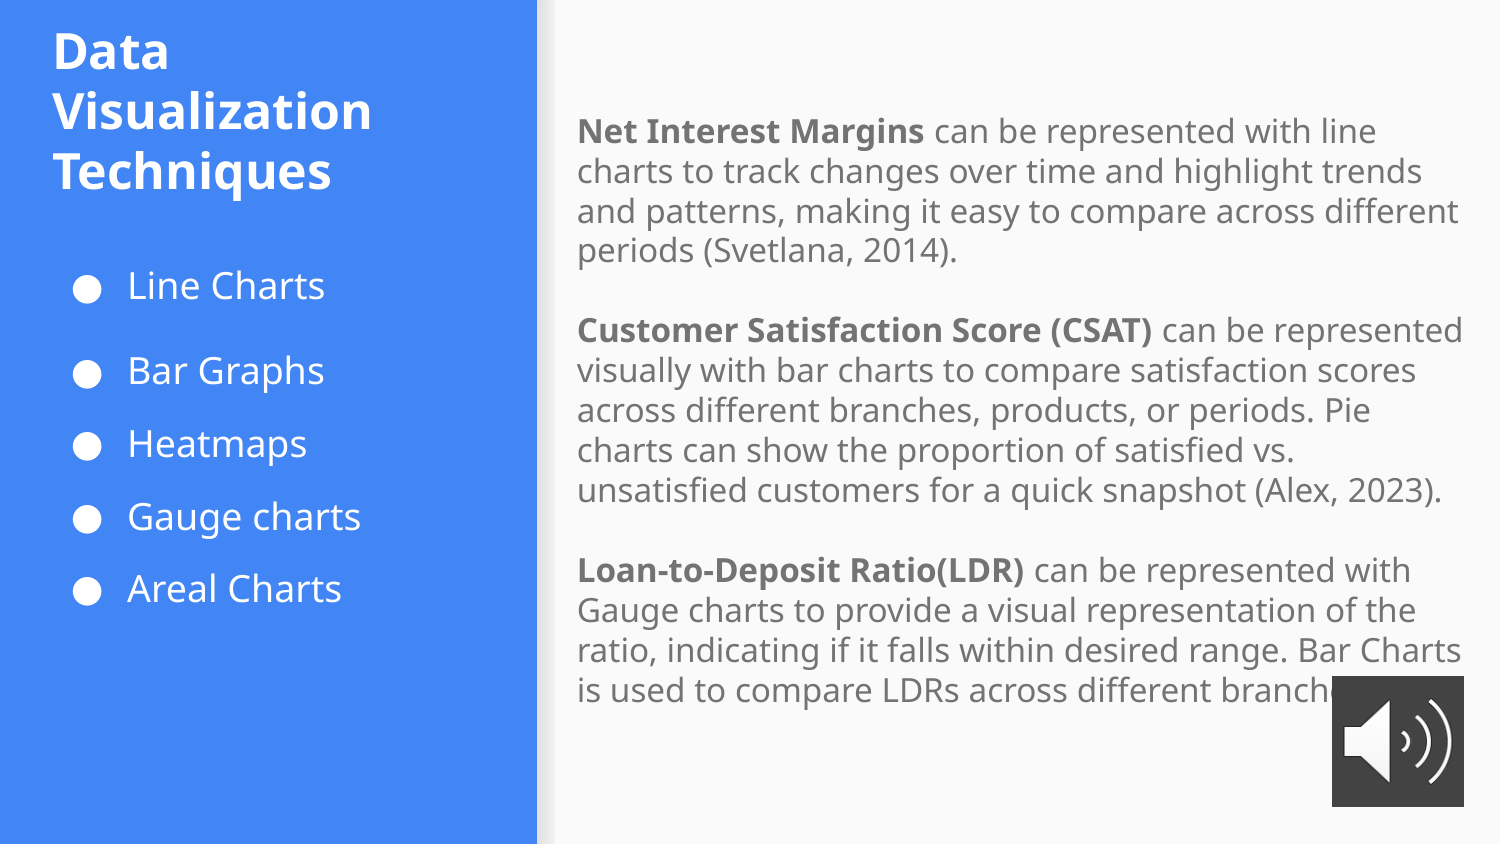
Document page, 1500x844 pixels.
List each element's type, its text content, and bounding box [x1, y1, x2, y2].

text_box Net Interest Margins can be represented with line charts to track changes over time and highlight trends and patterns, making it easy to compare across different periods (Svetlana, 2014). Customer Satisfaction Score (CSAT) can be represented visually with bar charts to compare satisfaction scores across different branches, products, or periods. Pie charts can show the proportion of satisfied vs. unsatisfied customers for a quick snapshot (Alex, 2023). Loan-to-Deposit Ratio(LDR) can be represented with Gauge charts to provide a visual representation of the ratio, indicating if it falls within desired range. Bar Charts is used to compare LDRs across different branches. [561, 94, 1485, 760]
title Data Visualization Techniques [37, 58, 498, 216]
list Line Charts Bar Graphs Heatmaps Gauge charts Areal Charts [37, 240, 524, 760]
picture [1330, 674, 1465, 809]
